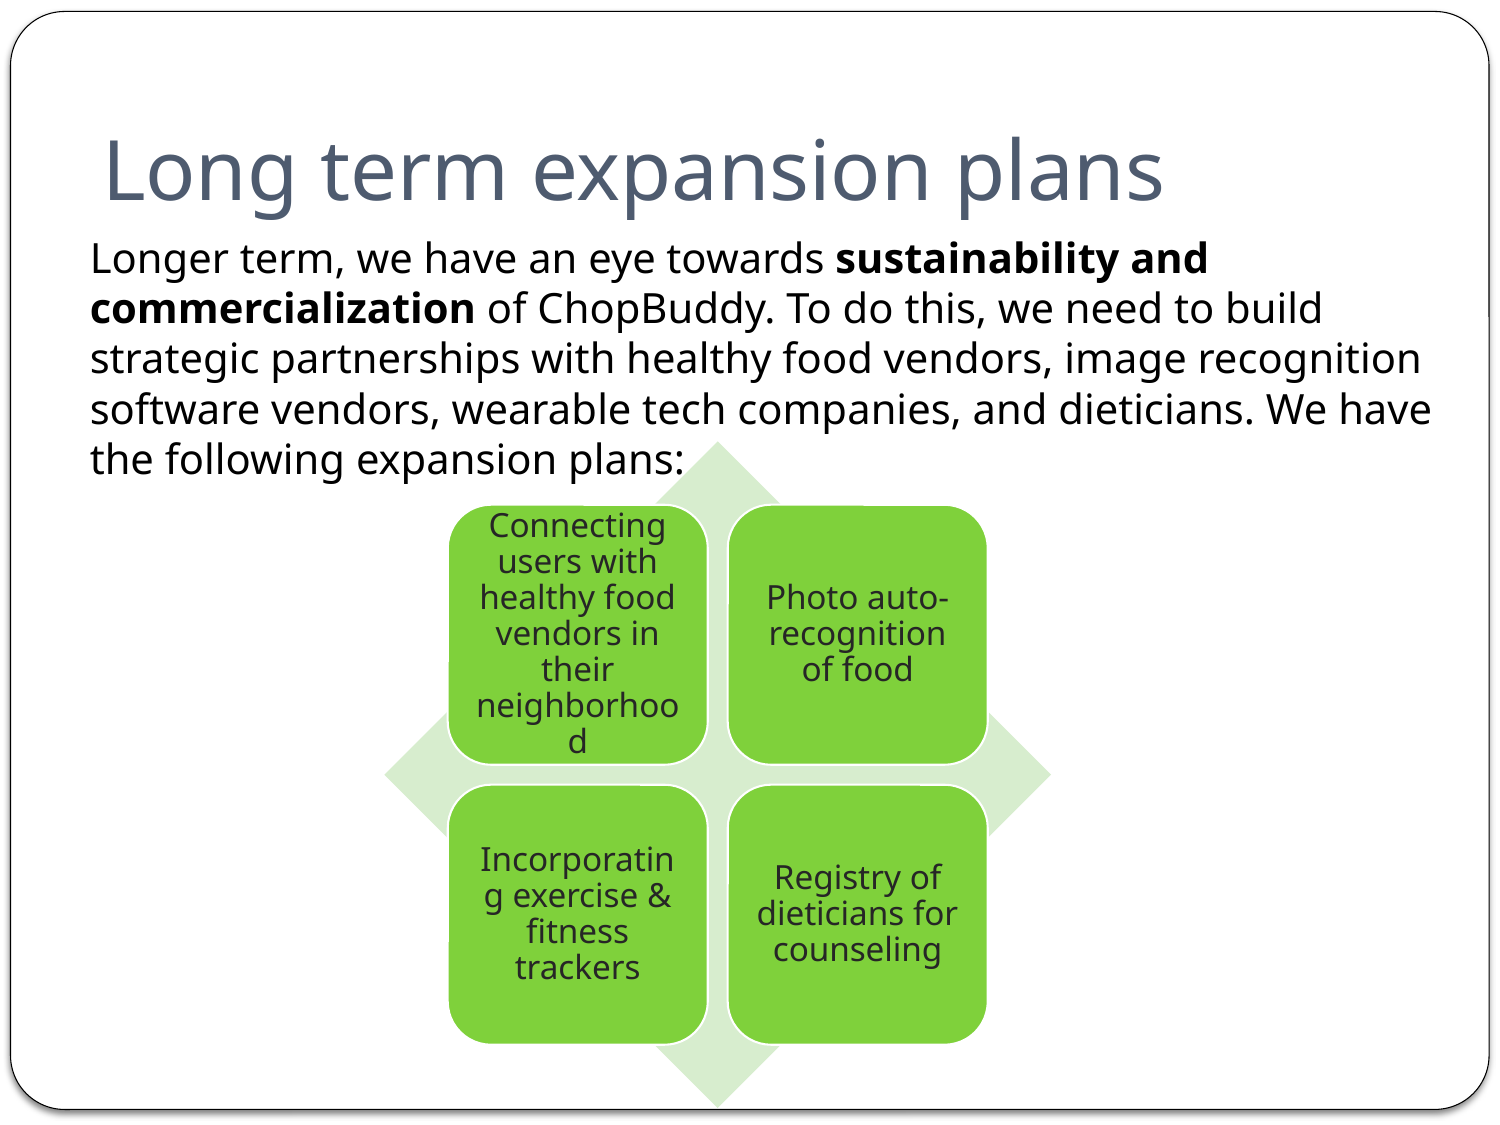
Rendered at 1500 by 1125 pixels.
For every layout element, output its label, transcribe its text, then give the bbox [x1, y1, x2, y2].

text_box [217, 441, 1218, 1109]
text_box Longer term, we have an eye towards sustainability and commercialization of ChopBuddy. To do this, we need to build strategic partnerships with healthy food vendors, image recognition software vendors, wearable tech companies, and dieticians. We have the following expansion plans: [75, 224, 1450, 540]
title Long term expansion plans [87, 45, 1450, 224]
